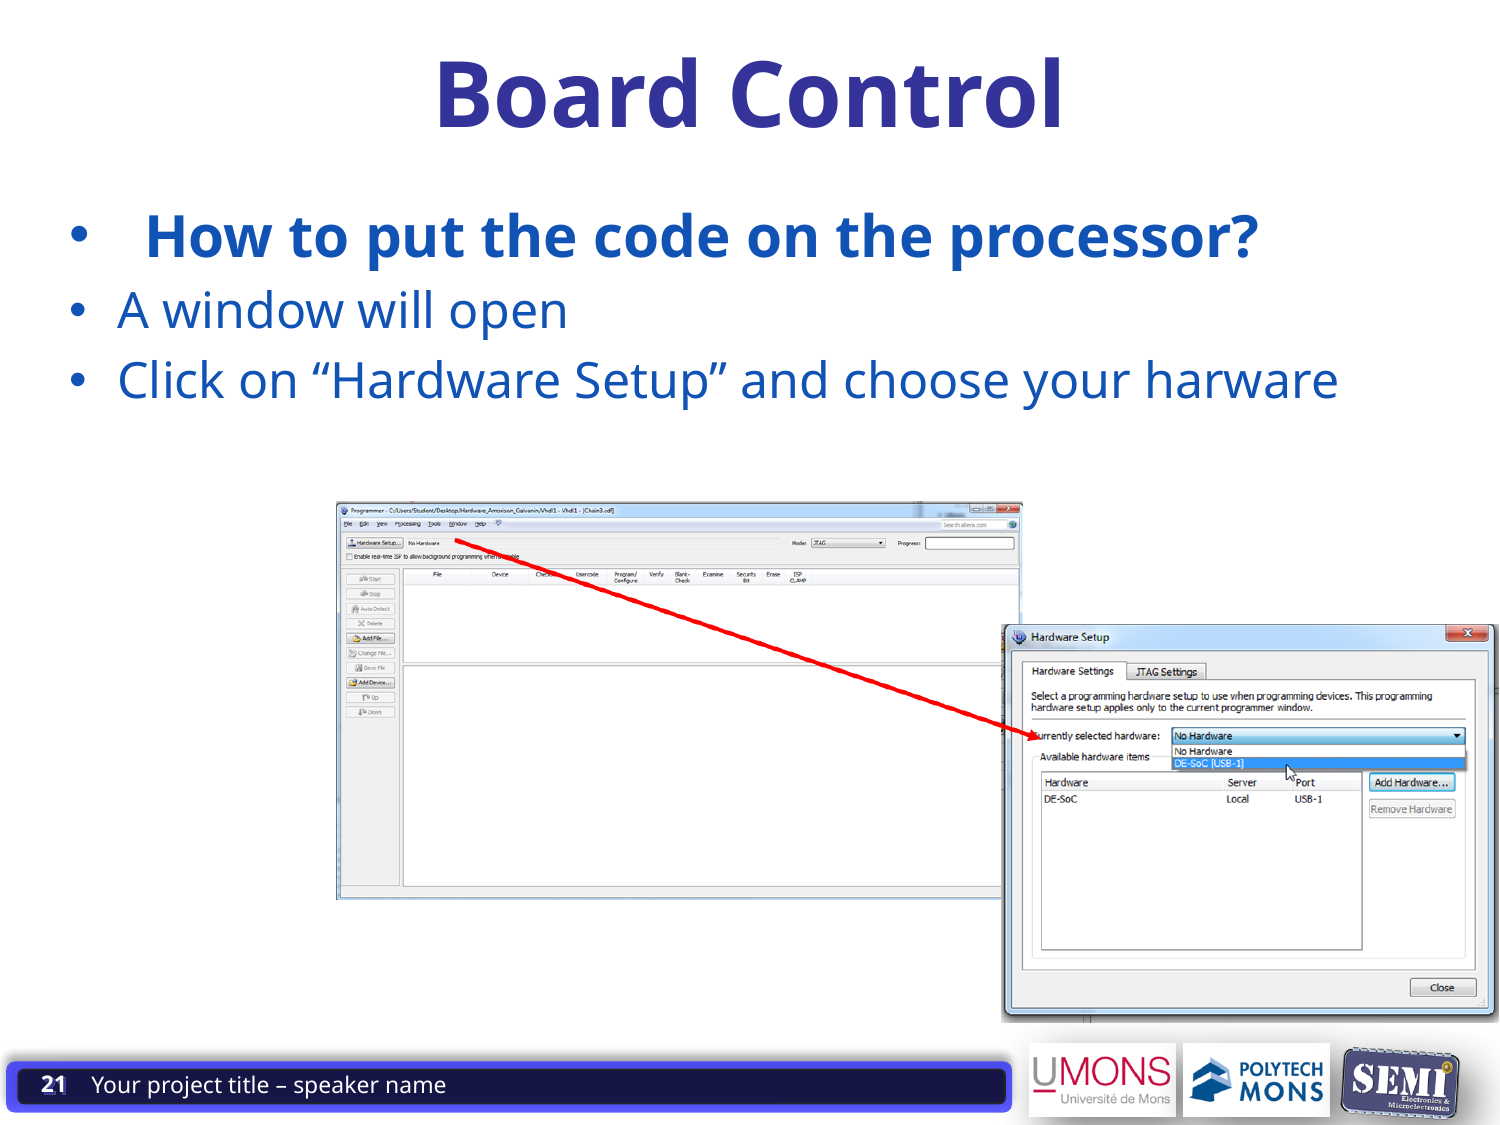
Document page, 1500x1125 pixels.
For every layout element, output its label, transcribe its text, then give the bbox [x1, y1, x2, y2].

picture [1340, 1046, 1461, 1120]
title Board Control [74, 27, 1426, 216]
slide_number 21 [0, 1059, 111, 1111]
picture [336, 500, 1499, 1023]
picture [1029, 1043, 1176, 1117]
list How to put the code on the processor? A window will open Click on “Hardware Setup” and choose your harware [53, 191, 1405, 934]
picture [1183, 1043, 1330, 1117]
